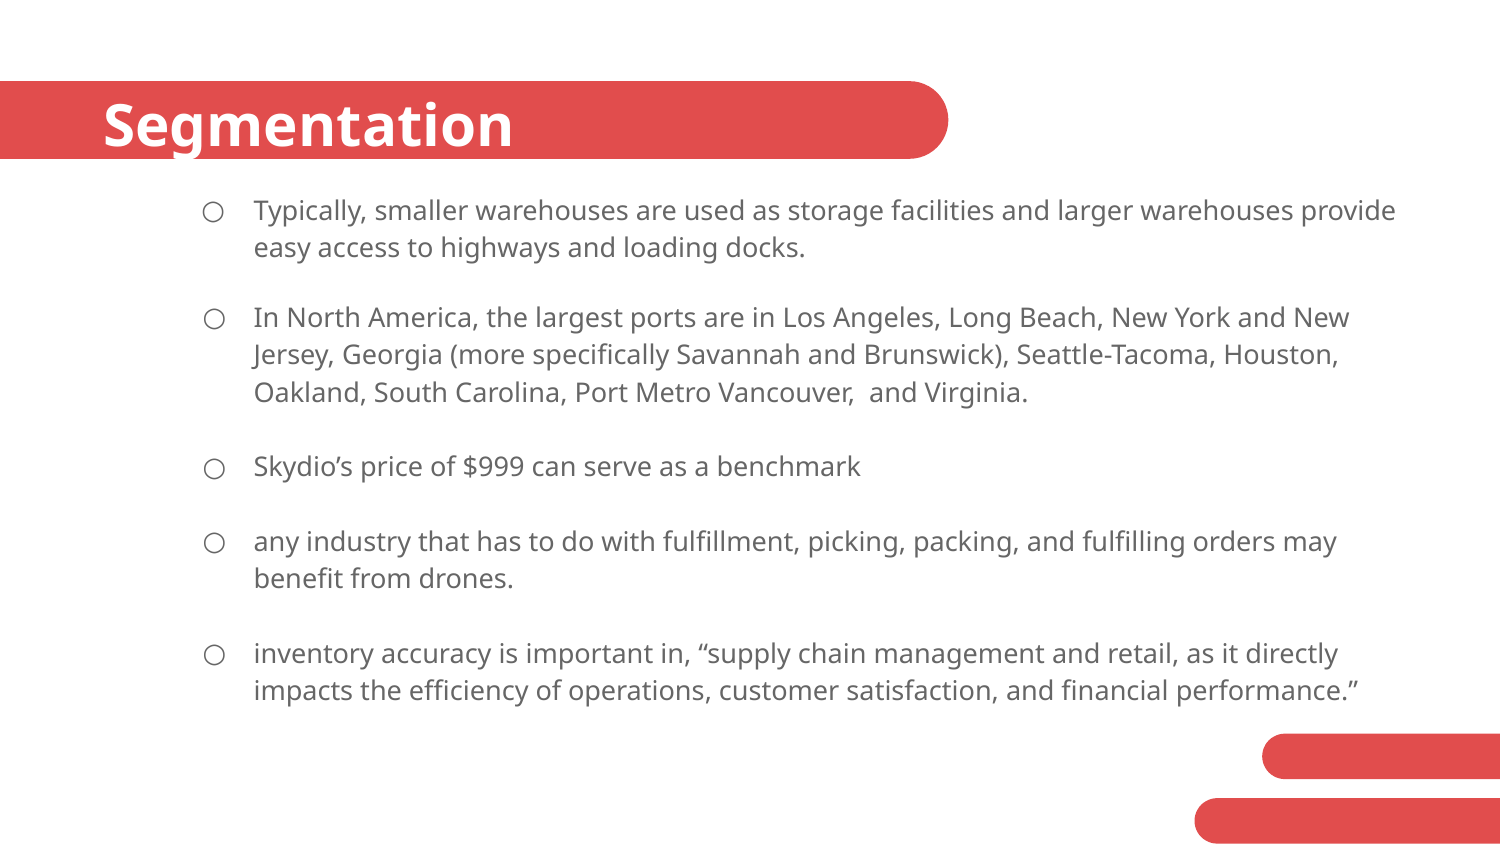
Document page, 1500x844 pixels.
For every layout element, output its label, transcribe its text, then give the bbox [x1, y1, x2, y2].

title Segmentation [88, 72, 944, 167]
list Typically, smaller warehouses are used as storage facilities and larger warehouses provide easy access to highways and loading docks. In North America, the largest ports are in Los Angeles, Long Beach, New York and New Jersey, Georgia (more specifically Savannah and Brunswick), Seattle-Tacoma, Houston, Oakland, South Carolina, Port Metro Vancouver, and Virginia. Skydio’s price of $999 can serve as a benchmark any industry that has to do with fulfillment, picking, packing, and fulfilling orders may benefit from drones. inventory accuracy is important in, “supply chain management and retail, as it directly impacts the efficiency of operations, customer satisfaction, and financial performance.” [88, 173, 1412, 756]
